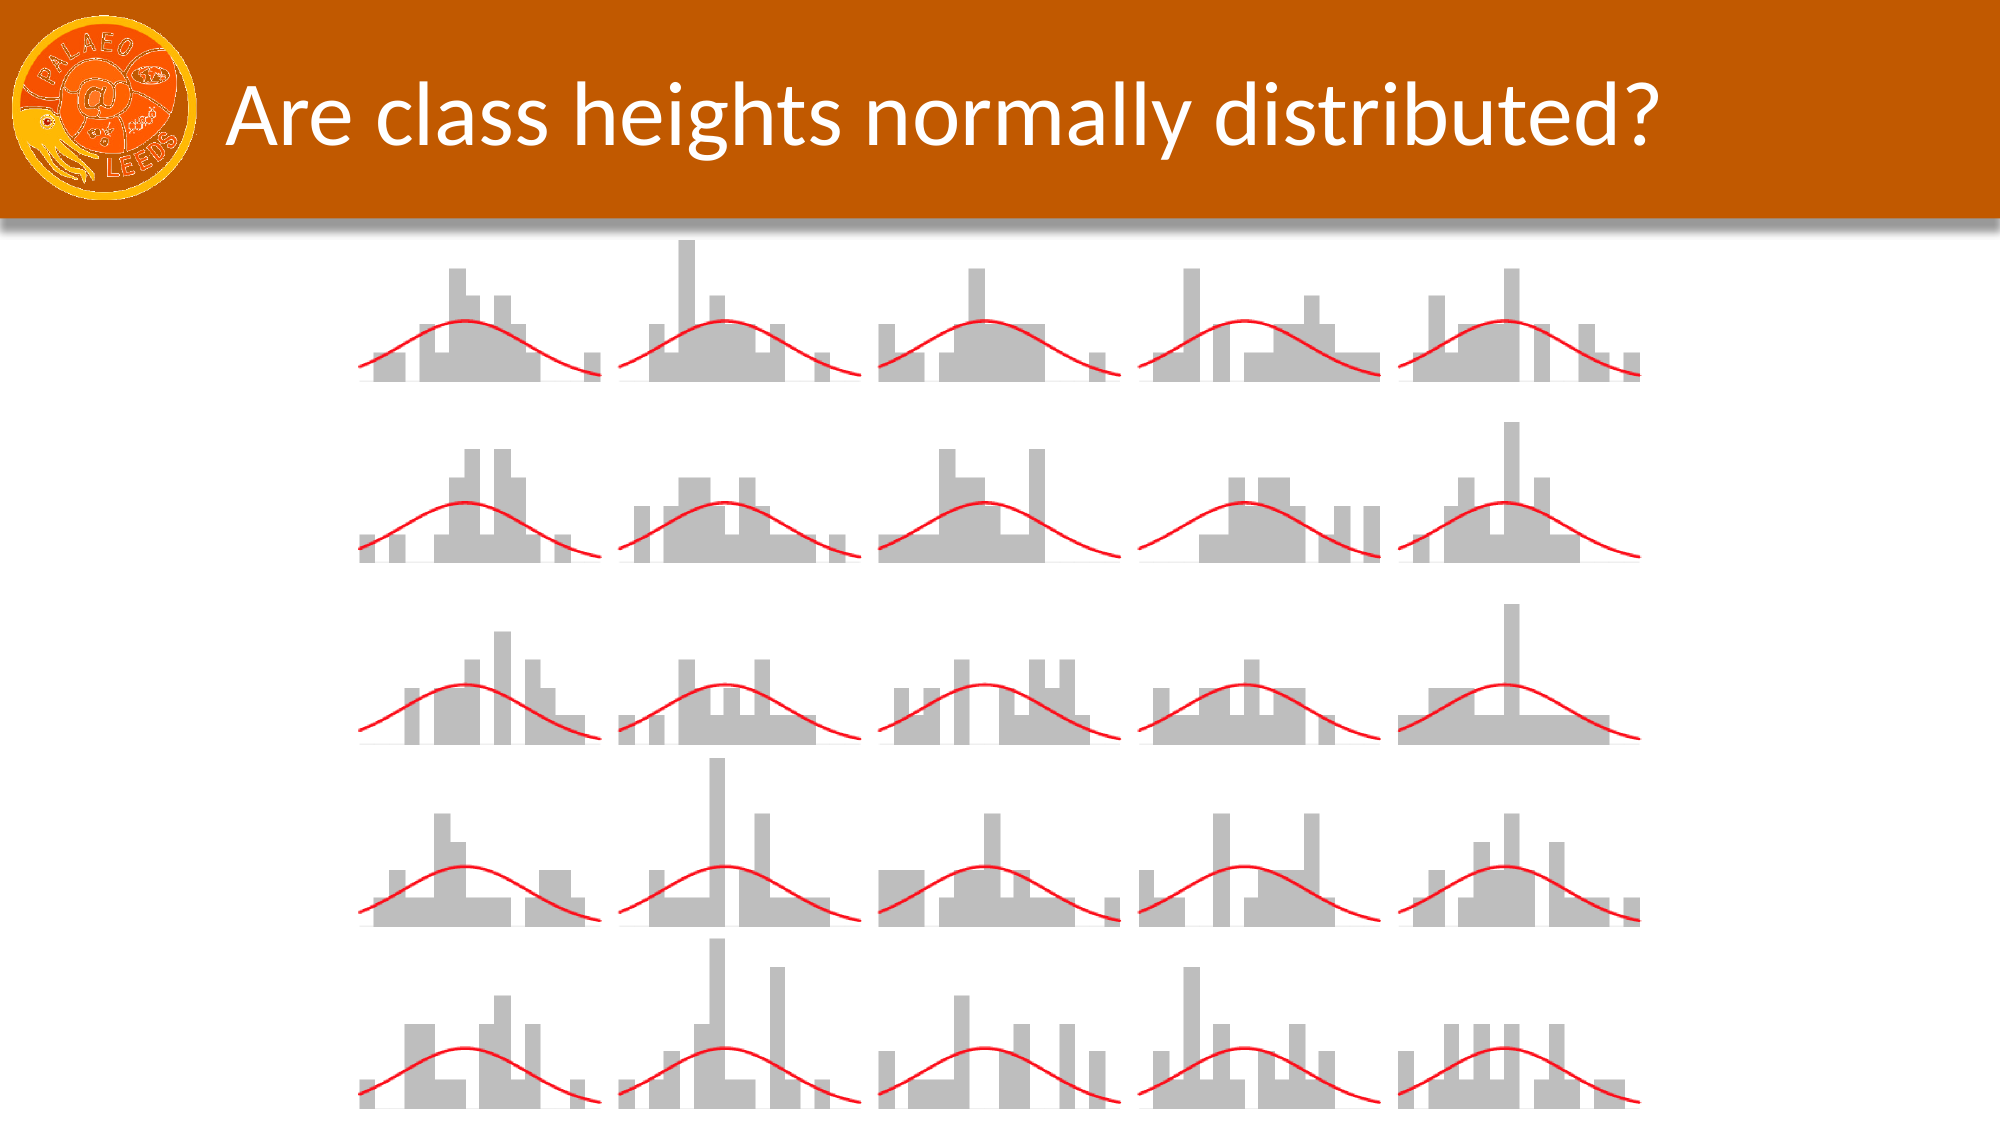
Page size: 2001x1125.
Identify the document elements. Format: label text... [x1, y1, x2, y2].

picture [356, 231, 1644, 1110]
text_box [0, 0, 2000, 219]
picture [11, 15, 197, 200]
text_box Are class heights normally distributed? [210, 17, 2000, 201]
